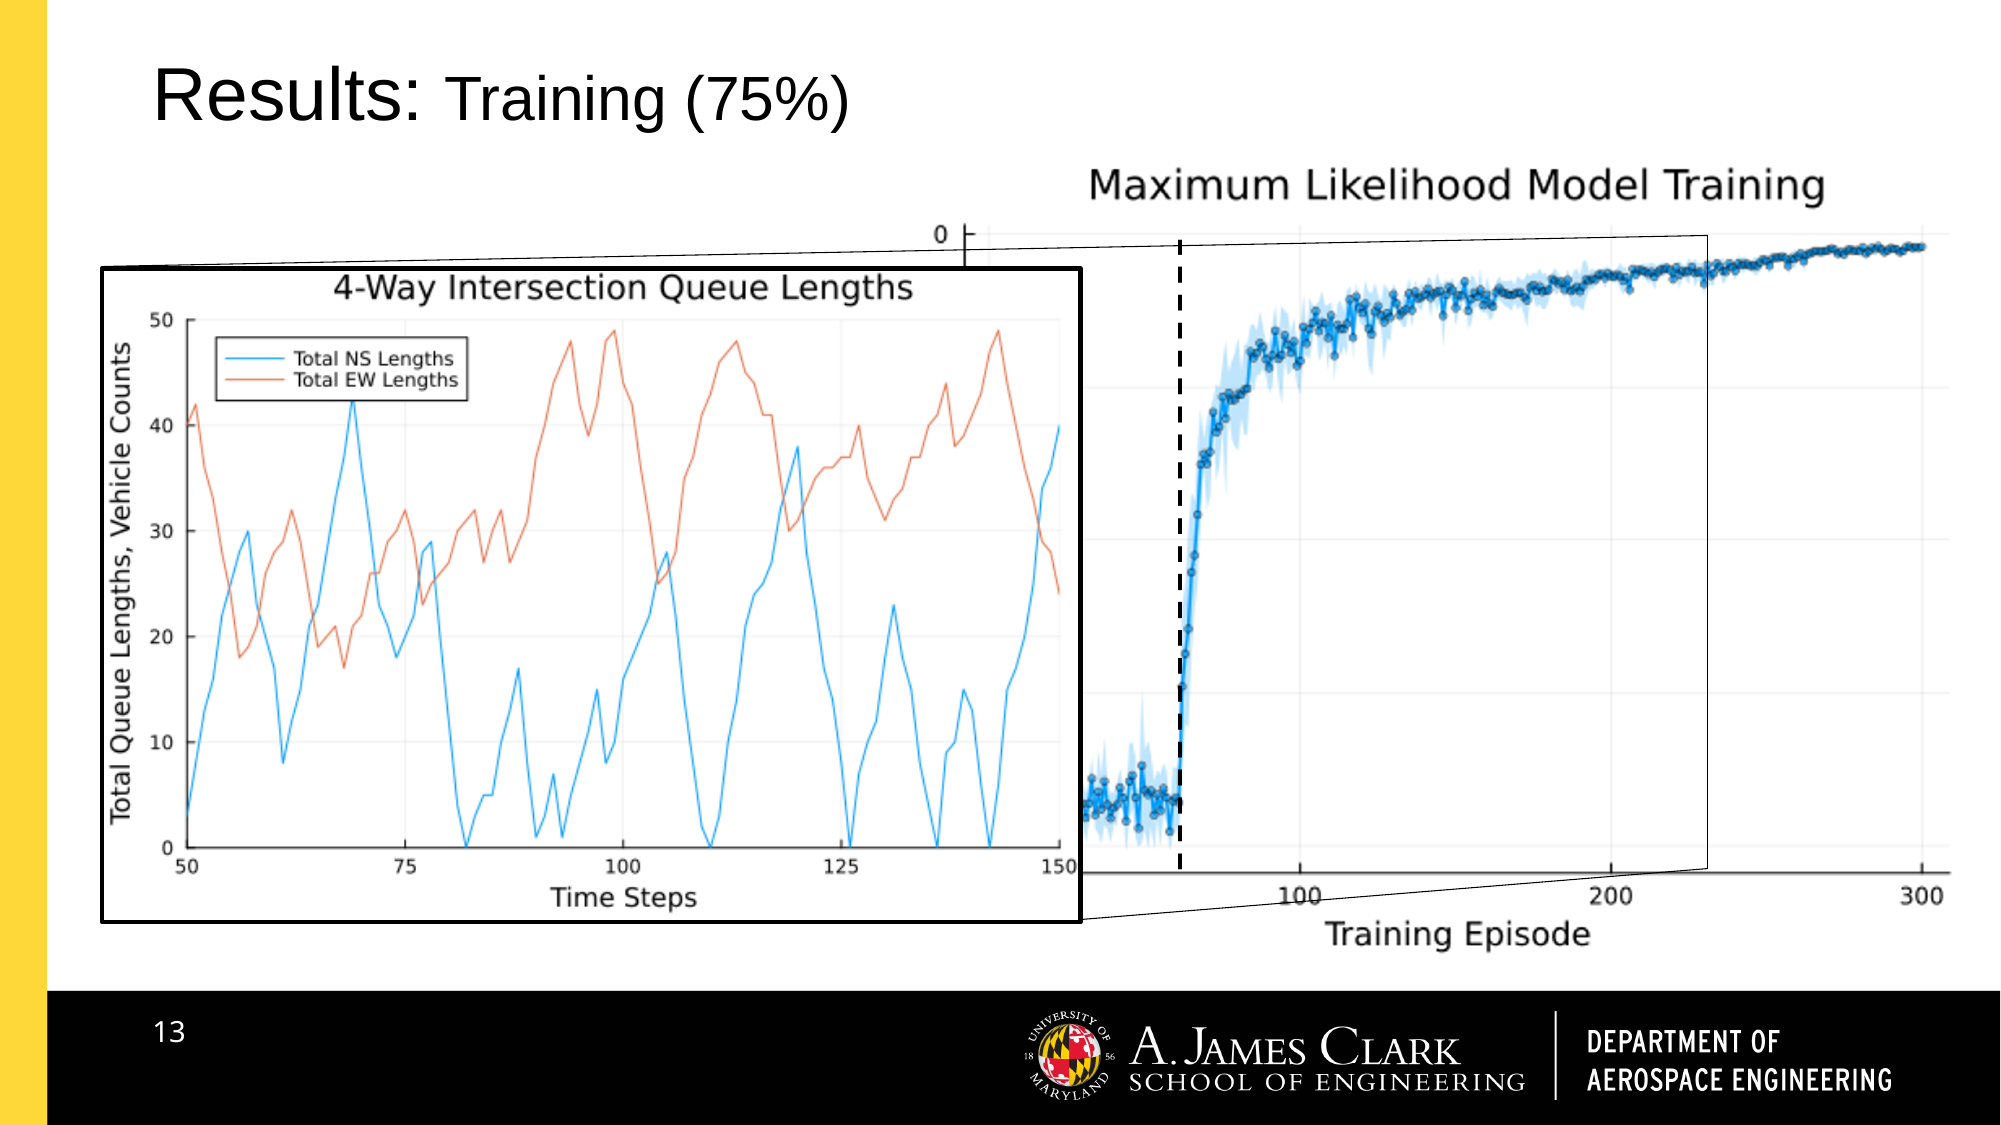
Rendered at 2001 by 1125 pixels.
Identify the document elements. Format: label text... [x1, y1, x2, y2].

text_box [104, 235, 1708, 267]
picture [0, 0, 2001, 1125]
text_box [1079, 868, 1708, 920]
title Results: Training (75%) [137, 0, 1863, 145]
footer 13 [137, 1002, 985, 1063]
